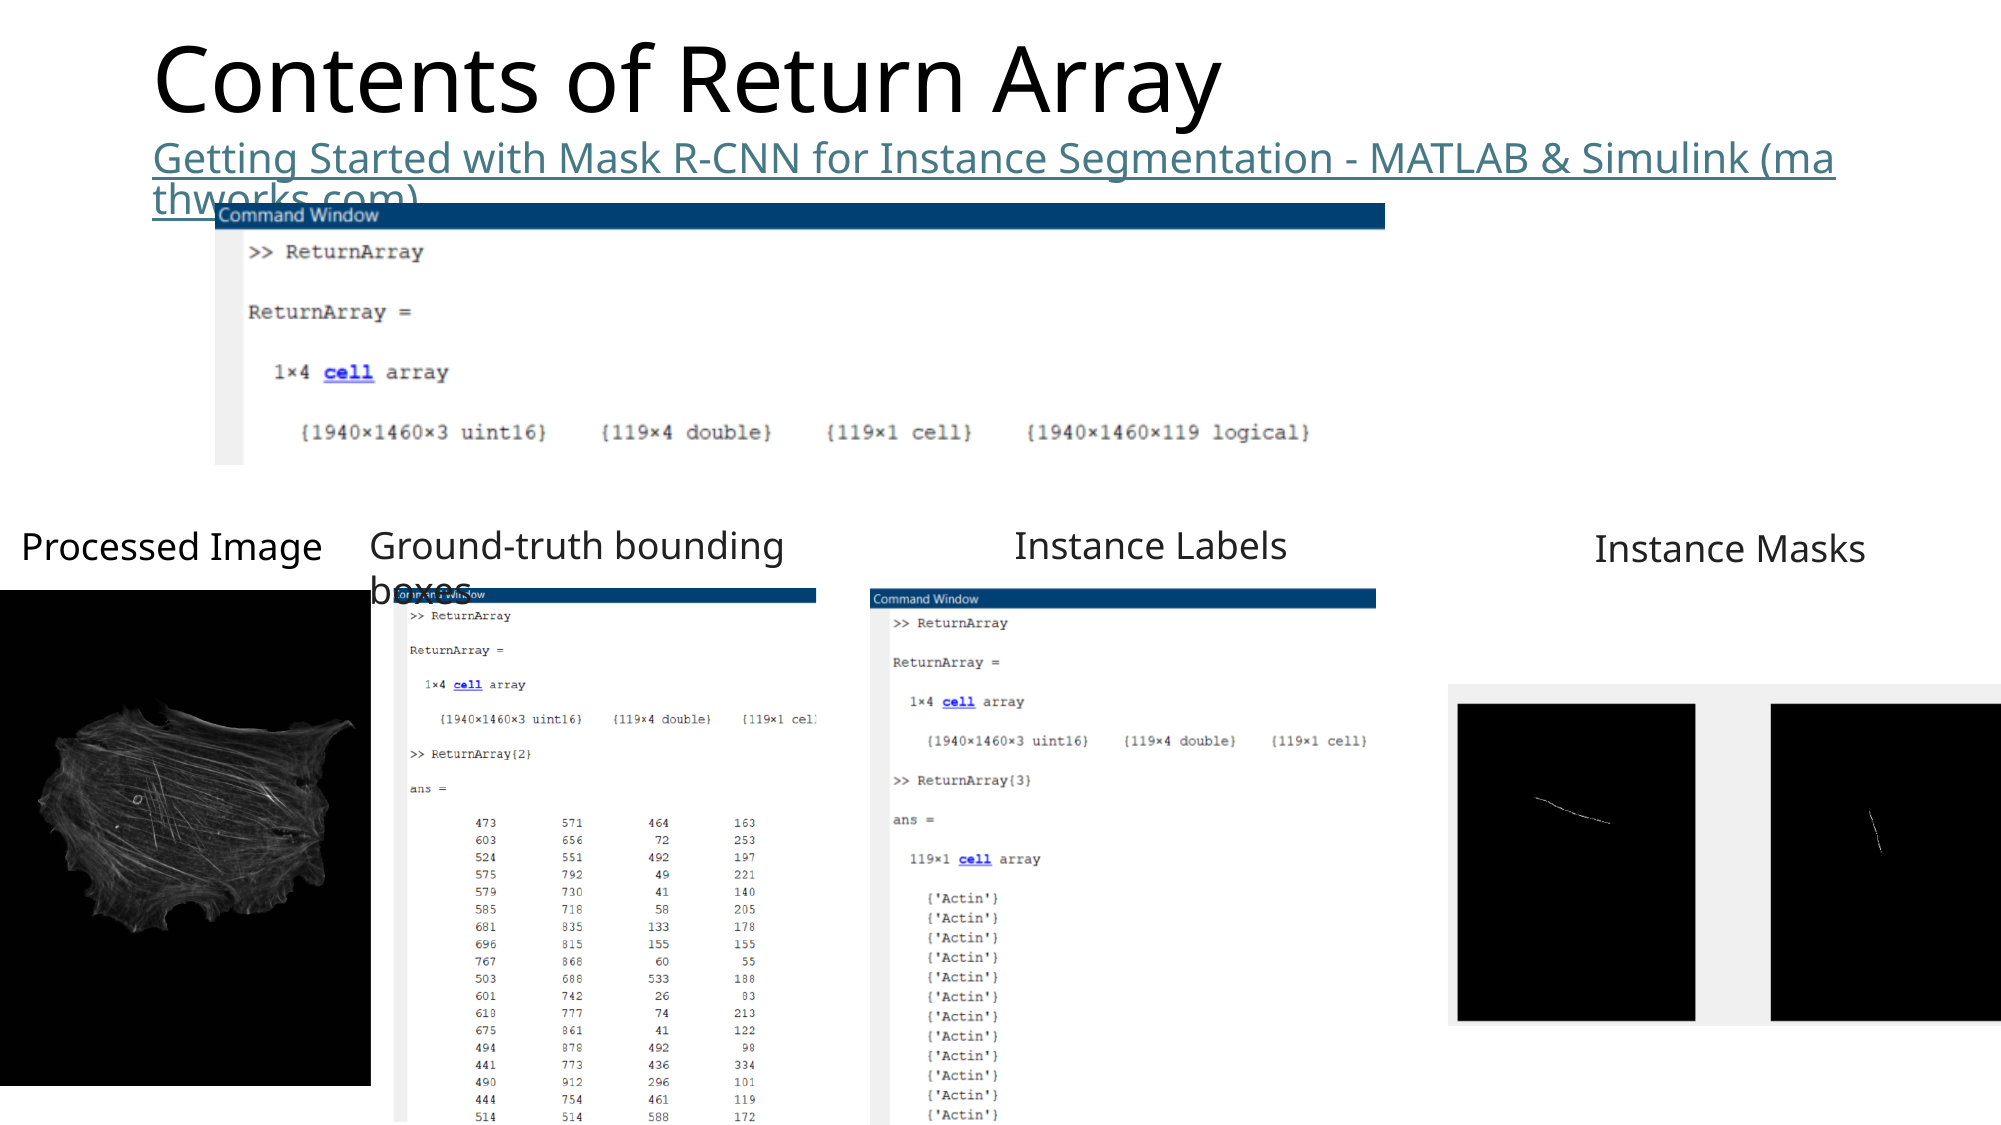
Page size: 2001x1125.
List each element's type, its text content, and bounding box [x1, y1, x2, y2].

picture [0, 565, 817, 1125]
picture [869, 587, 1377, 1125]
text_box Ground-truth bounding boxes [354, 514, 907, 620]
text_box Instance Masks [1580, 517, 1891, 578]
text_box Processed Image [6, 515, 338, 565]
picture [215, 203, 1385, 466]
picture [1447, 684, 2001, 1027]
text_box Instance Labels [999, 514, 1311, 575]
title Contents of Return Array Getting Started with Mask R-CNN for Instance Segmentation - MATLAB & Simulink (mathworks.com) [137, 0, 1863, 218]
